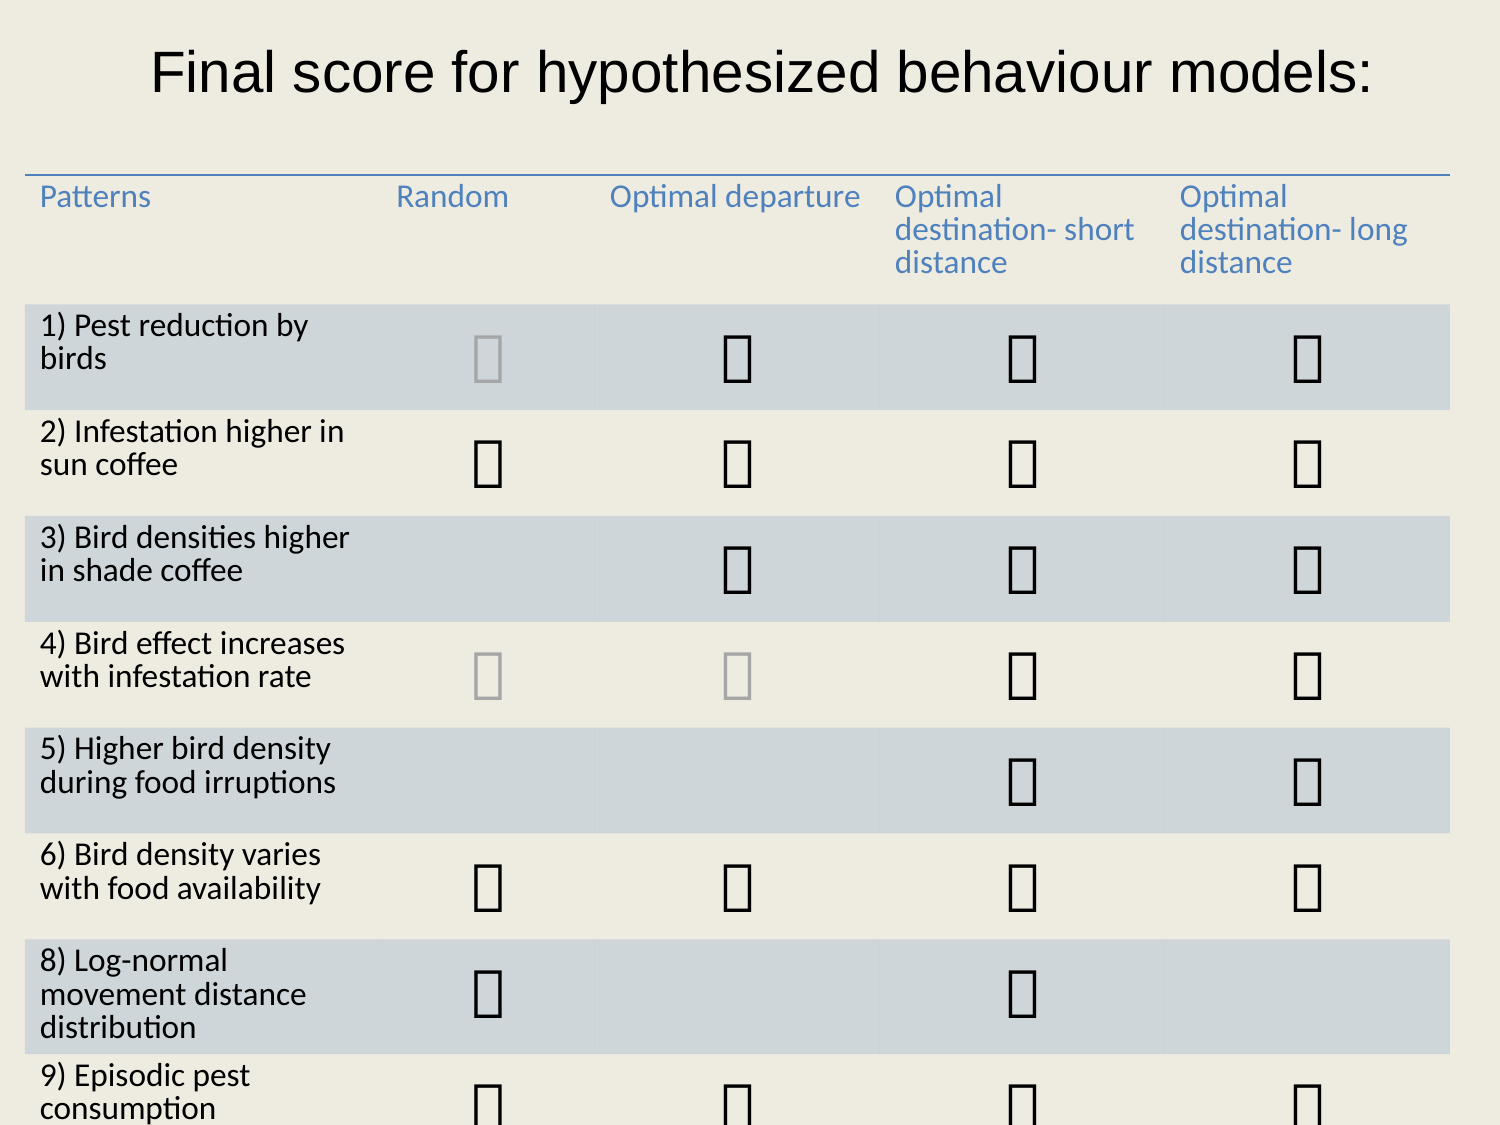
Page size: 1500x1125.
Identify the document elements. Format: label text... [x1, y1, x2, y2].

table_cell  [880, 939, 1165, 1054]
table_cell [595, 728, 880, 833]
table_cell  [381, 304, 595, 410]
table_cell  [880, 304, 1165, 410]
table_cell  [880, 516, 1165, 622]
table_cell  [381, 410, 595, 516]
table_cell  [880, 833, 1165, 939]
table_cell  [381, 622, 595, 728]
table_cell 6) Bird density varies with food availability [25, 833, 381, 939]
table_cell  [1165, 304, 1450, 410]
table_cell  [381, 939, 595, 1054]
table_cell  [381, 833, 595, 939]
table_cell  [880, 622, 1165, 728]
table_cell  [1165, 1054, 1450, 1125]
table_cell  [880, 728, 1165, 833]
table_cell  [595, 516, 880, 622]
table_header Optimal destination- long distance [1165, 176, 1450, 304]
table_cell  [595, 410, 880, 516]
table_cell [381, 728, 595, 833]
table_cell [381, 516, 595, 622]
table_cell  [595, 304, 880, 410]
table_cell  [1165, 410, 1450, 516]
table_cell 2) Infestation higher in sun coffee [25, 410, 381, 516]
title Final score for hypothesized behaviour models: [62, 12, 1463, 125]
table_cell  [1165, 728, 1450, 833]
table_header Patterns [25, 176, 381, 304]
table_cell 4) Bird effect increases with infestation rate [25, 622, 381, 728]
table_cell  [880, 1054, 1165, 1125]
table_cell [595, 939, 880, 1054]
table_header Optimal departure [595, 176, 880, 304]
table_cell 8) Log-normal movement distance distribution [25, 939, 381, 1054]
table_cell 1) Pest reduction by birds [25, 304, 381, 410]
table_cell [1165, 939, 1450, 1054]
table_header Optimal destination- short distance [880, 176, 1165, 304]
table_header Random [381, 176, 595, 304]
table_cell  [381, 1054, 595, 1125]
table_cell 3) Bird densities higher in shade coffee [25, 516, 381, 622]
table_cell  [1165, 516, 1450, 622]
table_cell  [595, 1054, 880, 1125]
table_cell  [1165, 622, 1450, 728]
table_cell 5) Higher bird density during food irruptions [25, 728, 381, 833]
table_cell  [1165, 833, 1450, 939]
table_cell  [880, 410, 1165, 516]
table_cell  [595, 622, 880, 728]
table_cell  [595, 833, 880, 939]
table_cell 9) Episodic pest consumption [25, 1054, 381, 1125]
